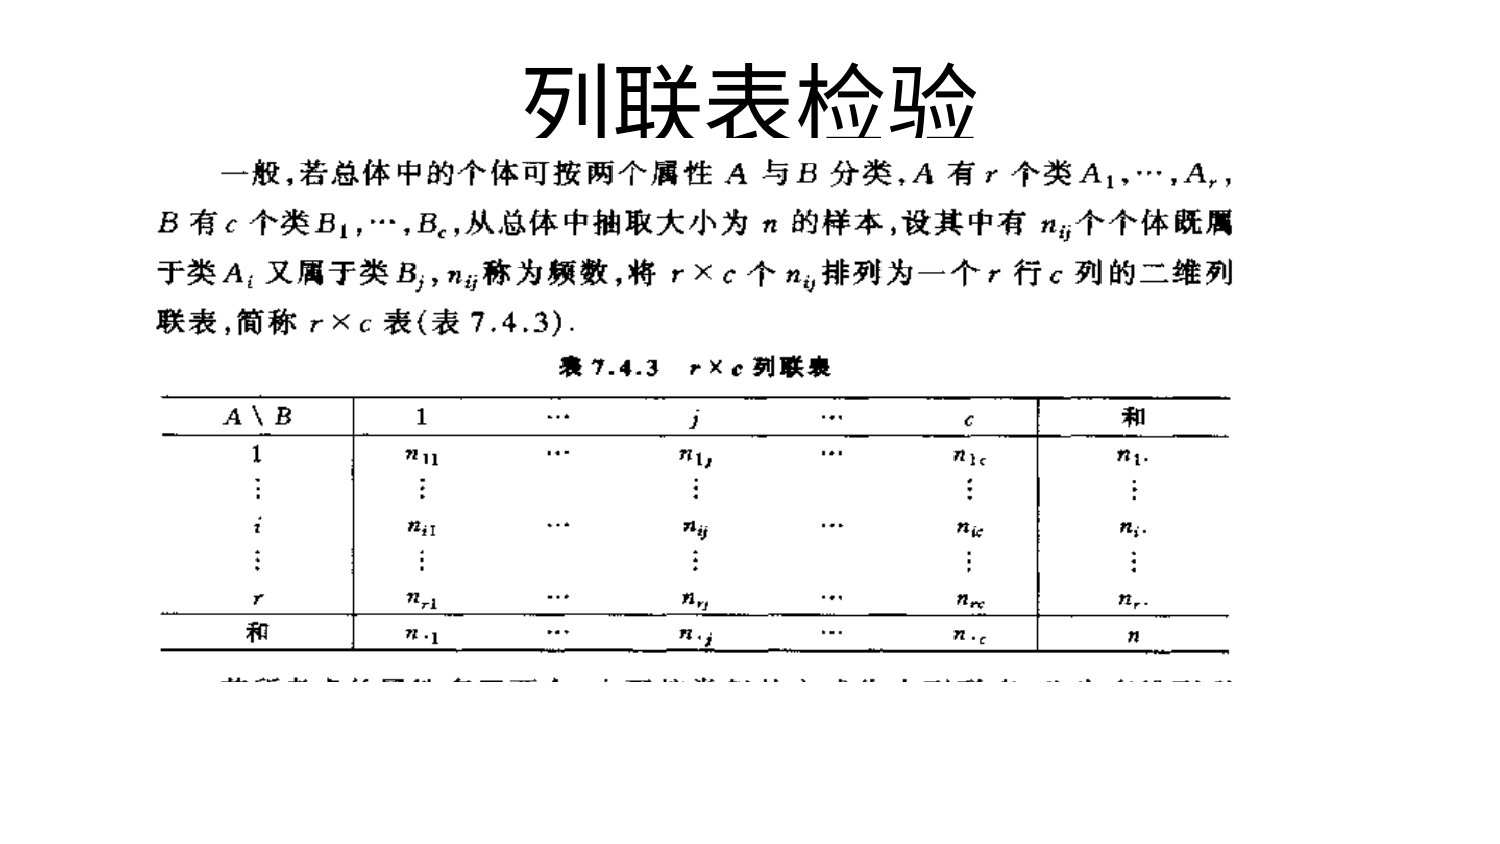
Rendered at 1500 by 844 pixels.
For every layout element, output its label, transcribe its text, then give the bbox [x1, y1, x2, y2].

picture [123, 138, 1298, 682]
title 列联表检验 [75, 33, 1425, 175]
